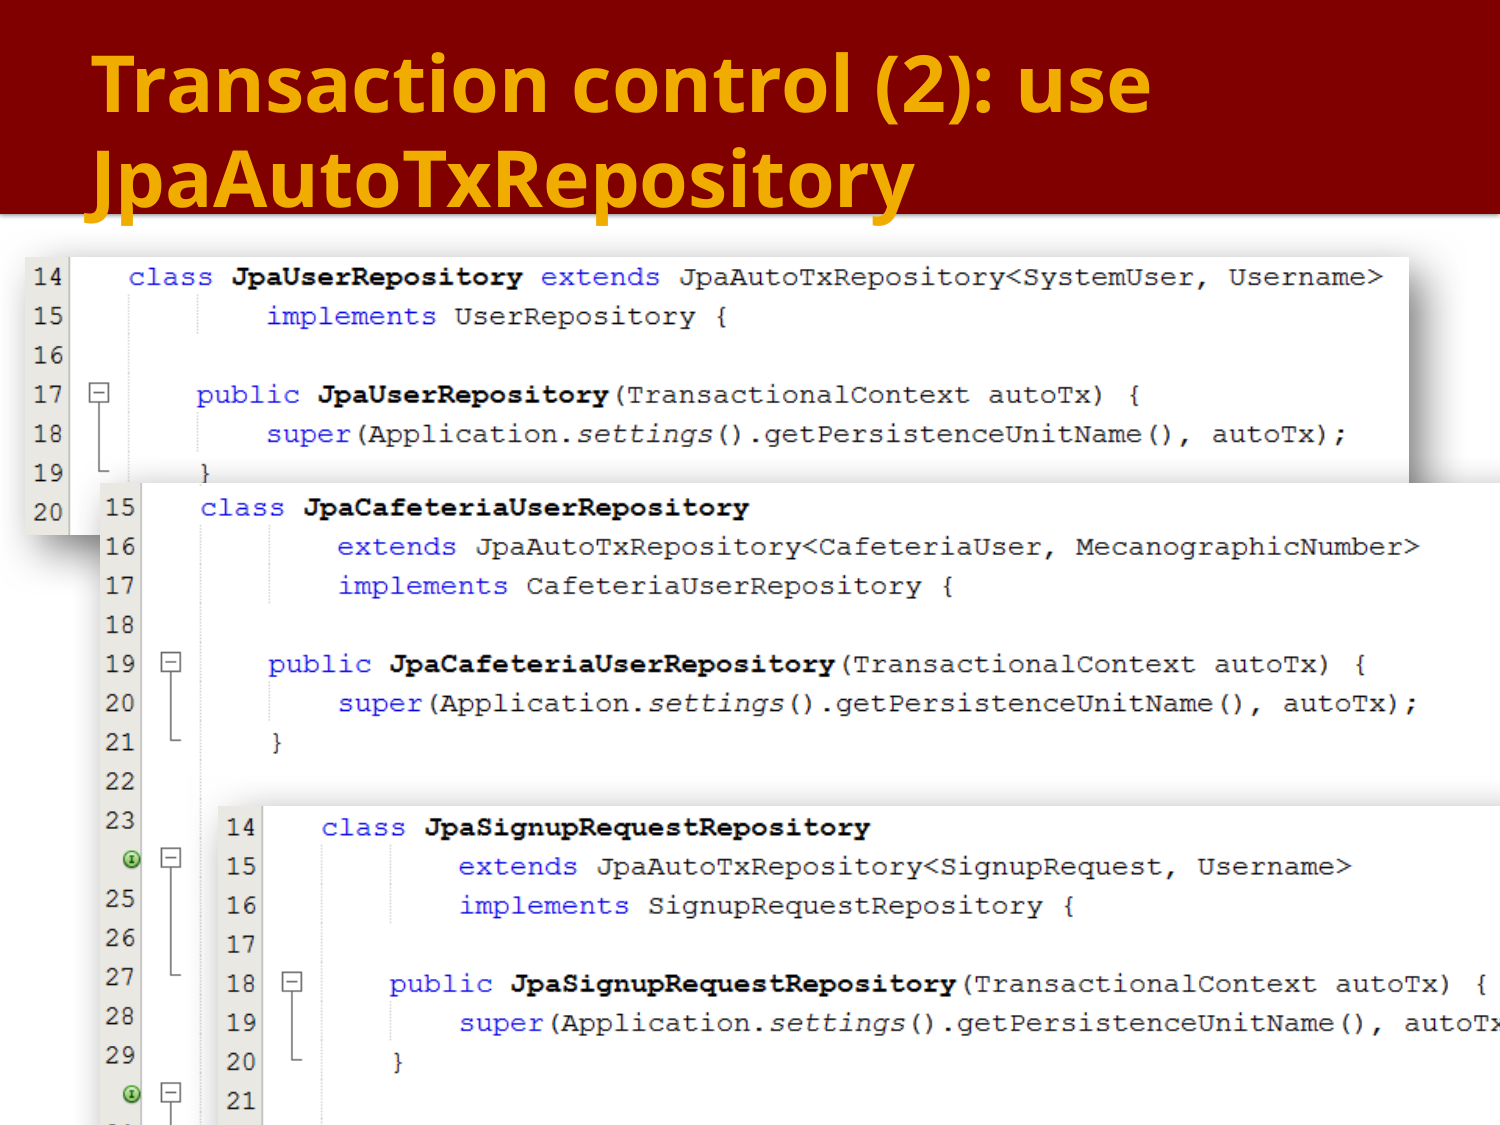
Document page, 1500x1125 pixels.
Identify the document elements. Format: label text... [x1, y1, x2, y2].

title Transaction control (2): use JpaAutoTxRepository [75, 25, 1425, 231]
picture [25, 257, 1500, 1125]
